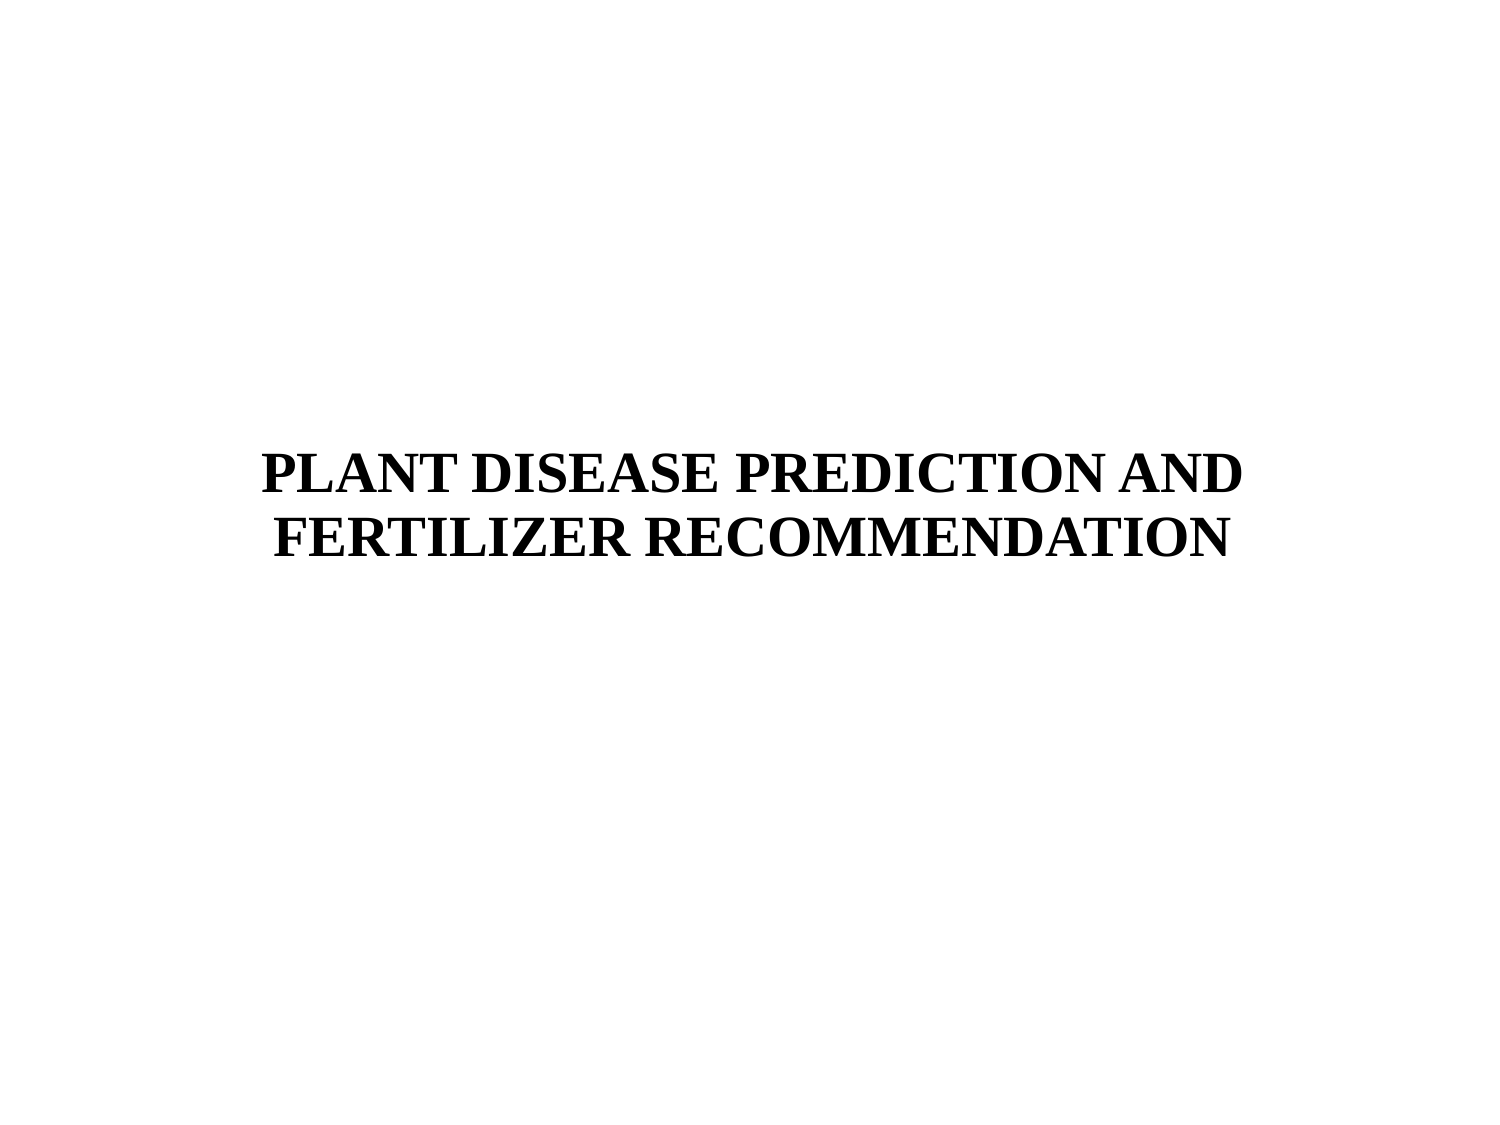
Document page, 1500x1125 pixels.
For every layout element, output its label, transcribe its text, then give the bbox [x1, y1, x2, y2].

title PLANT DISEASE PREDICTION AND FERTILIZER RECOMMENDATION [72, 459, 1434, 577]
